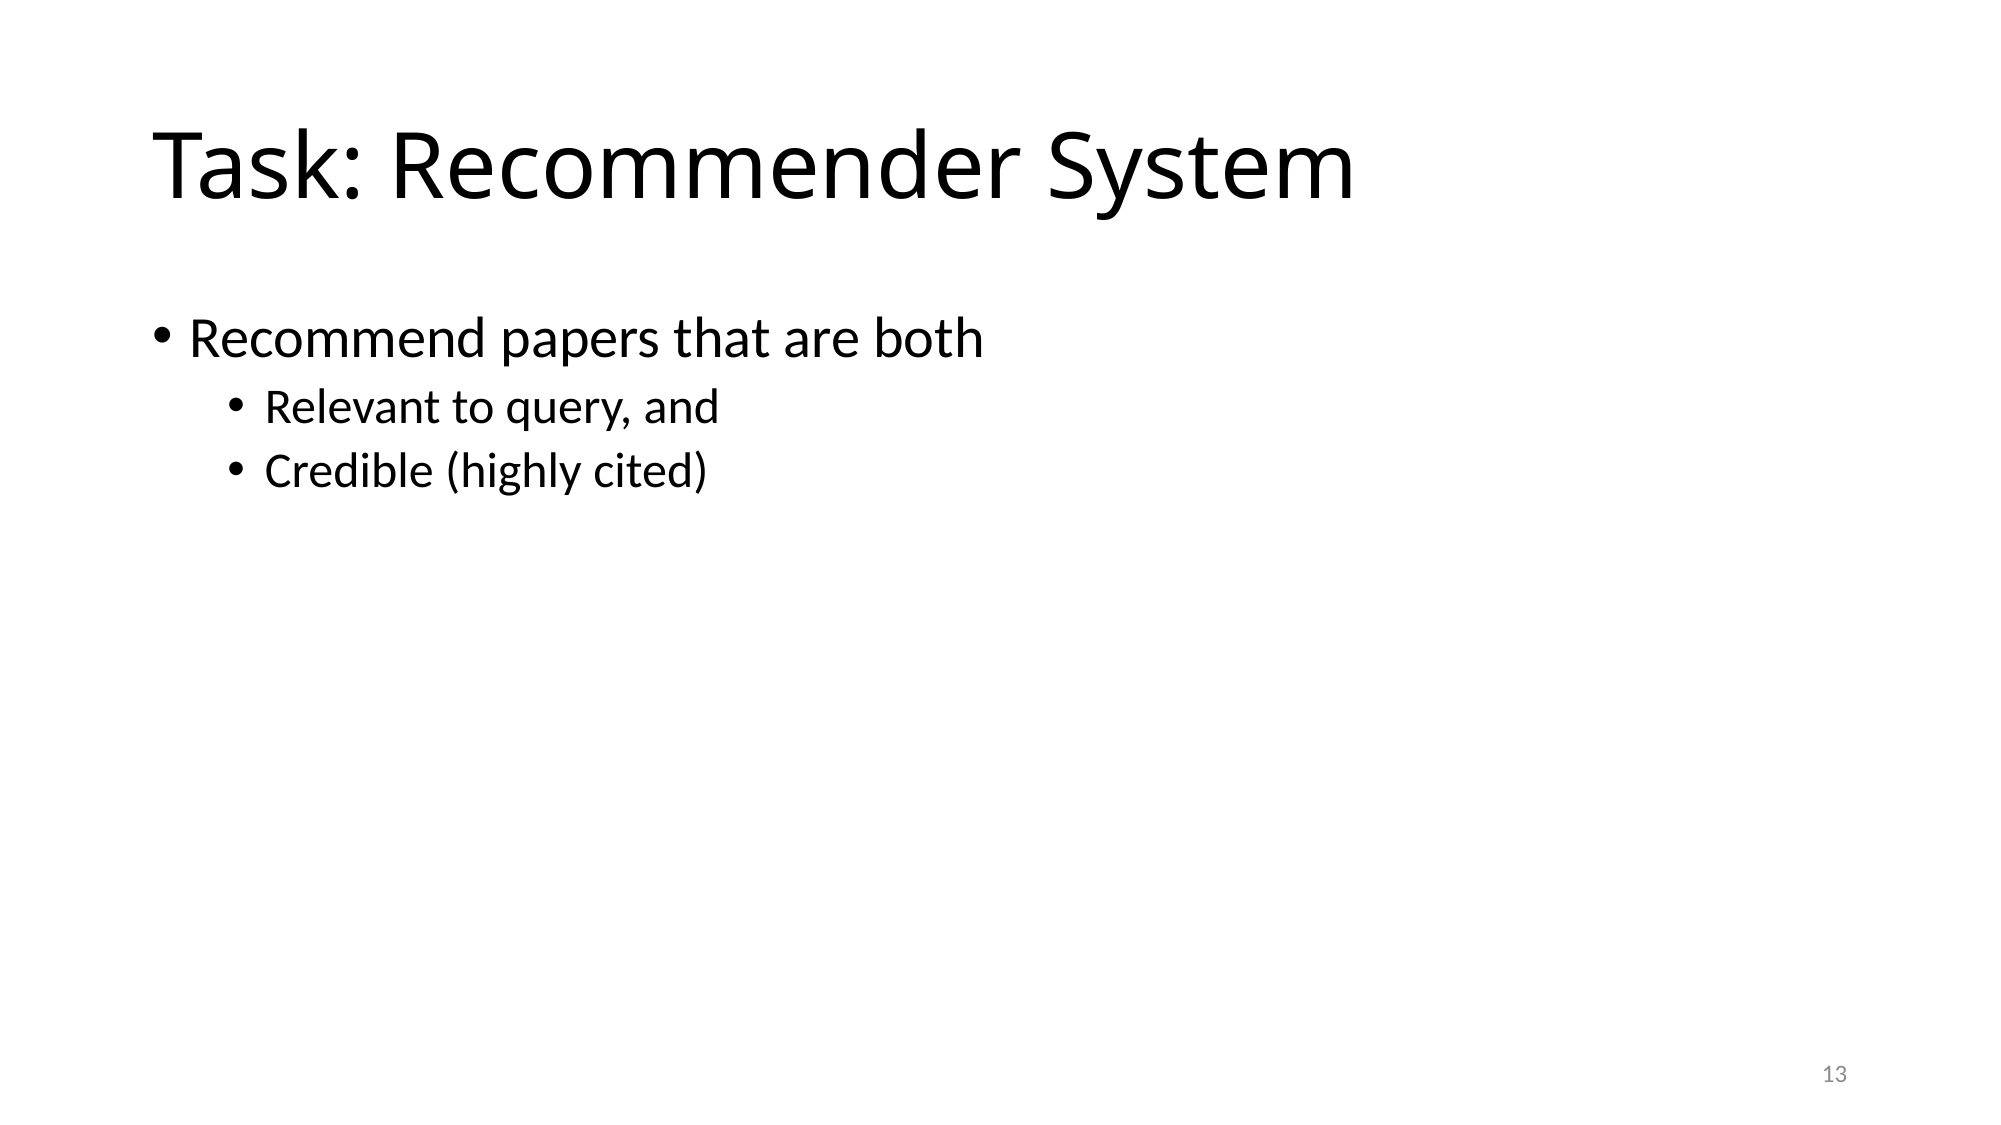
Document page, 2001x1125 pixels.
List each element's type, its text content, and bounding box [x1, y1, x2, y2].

title Task: Recommender System [137, 59, 1863, 278]
slide_number 13 [1412, 1042, 1863, 1103]
list Recommend papers that are both Relevant to query, and Credible (highly cited) [137, 299, 1863, 1014]
